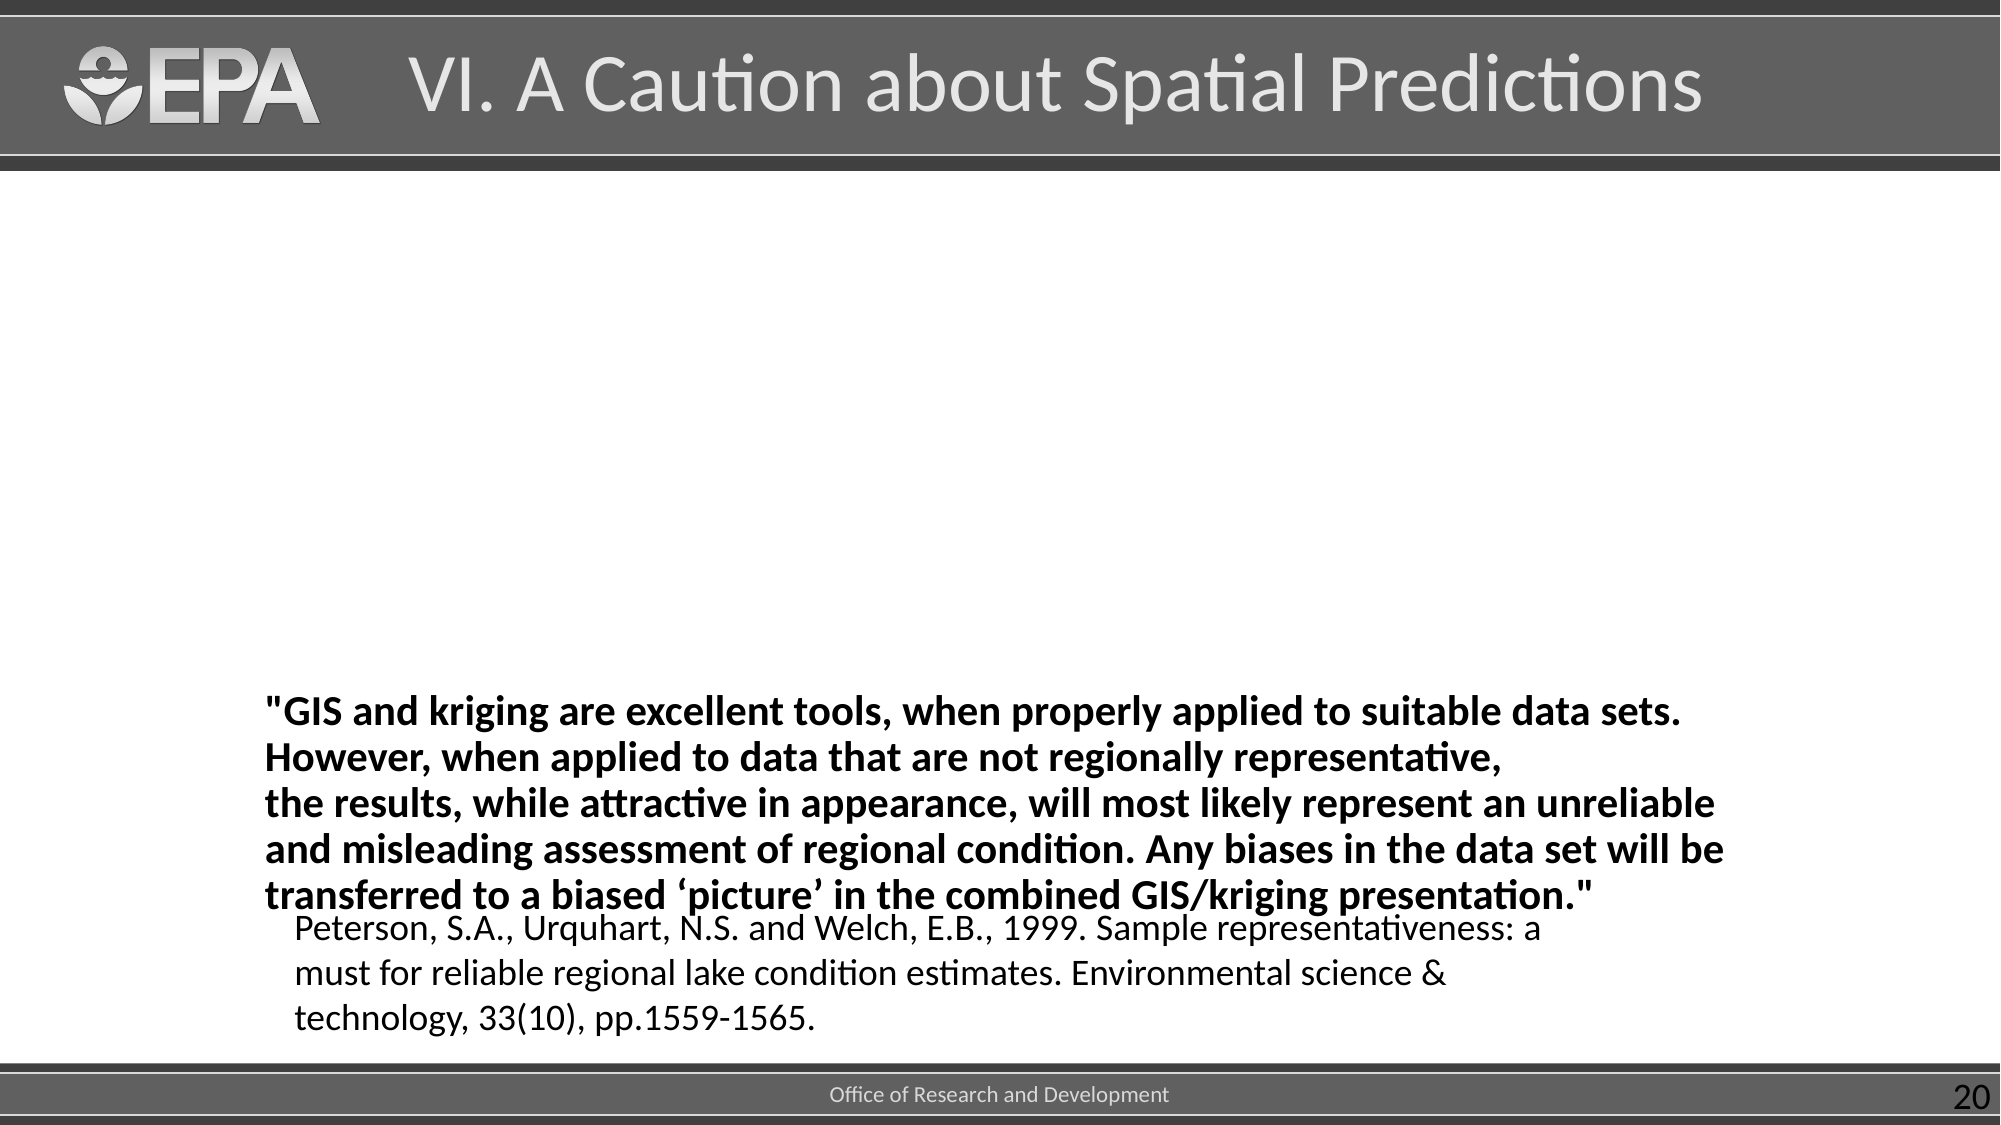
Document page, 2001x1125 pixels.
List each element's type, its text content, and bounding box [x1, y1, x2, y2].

text_box 20 [1938, 1064, 2000, 1125]
text_box VI. A Caution about Spatial Predictions [393, 20, 1768, 136]
text_box Peterson, S.A., Urquhart, N.S. and Welch, E.B., 1999. Sample representativeness: a must for reliable regional lake condition estimates. Environmental science & technology, 33(10), pp.1559-1565. [279, 895, 1629, 1045]
title "GIS and kriging are excellent tools, when properly applied to suitable data sets. However, when applied to data that are not regionally representative, the results, while attractive in appearance, will most likely represent an unreliable and misleading assessment of regional condition. Any biases in the data set will be transferred to a biased ‘picture’ in the combined GIS/kriging presentation." [249, 672, 1750, 1065]
picture [56, 31, 328, 140]
